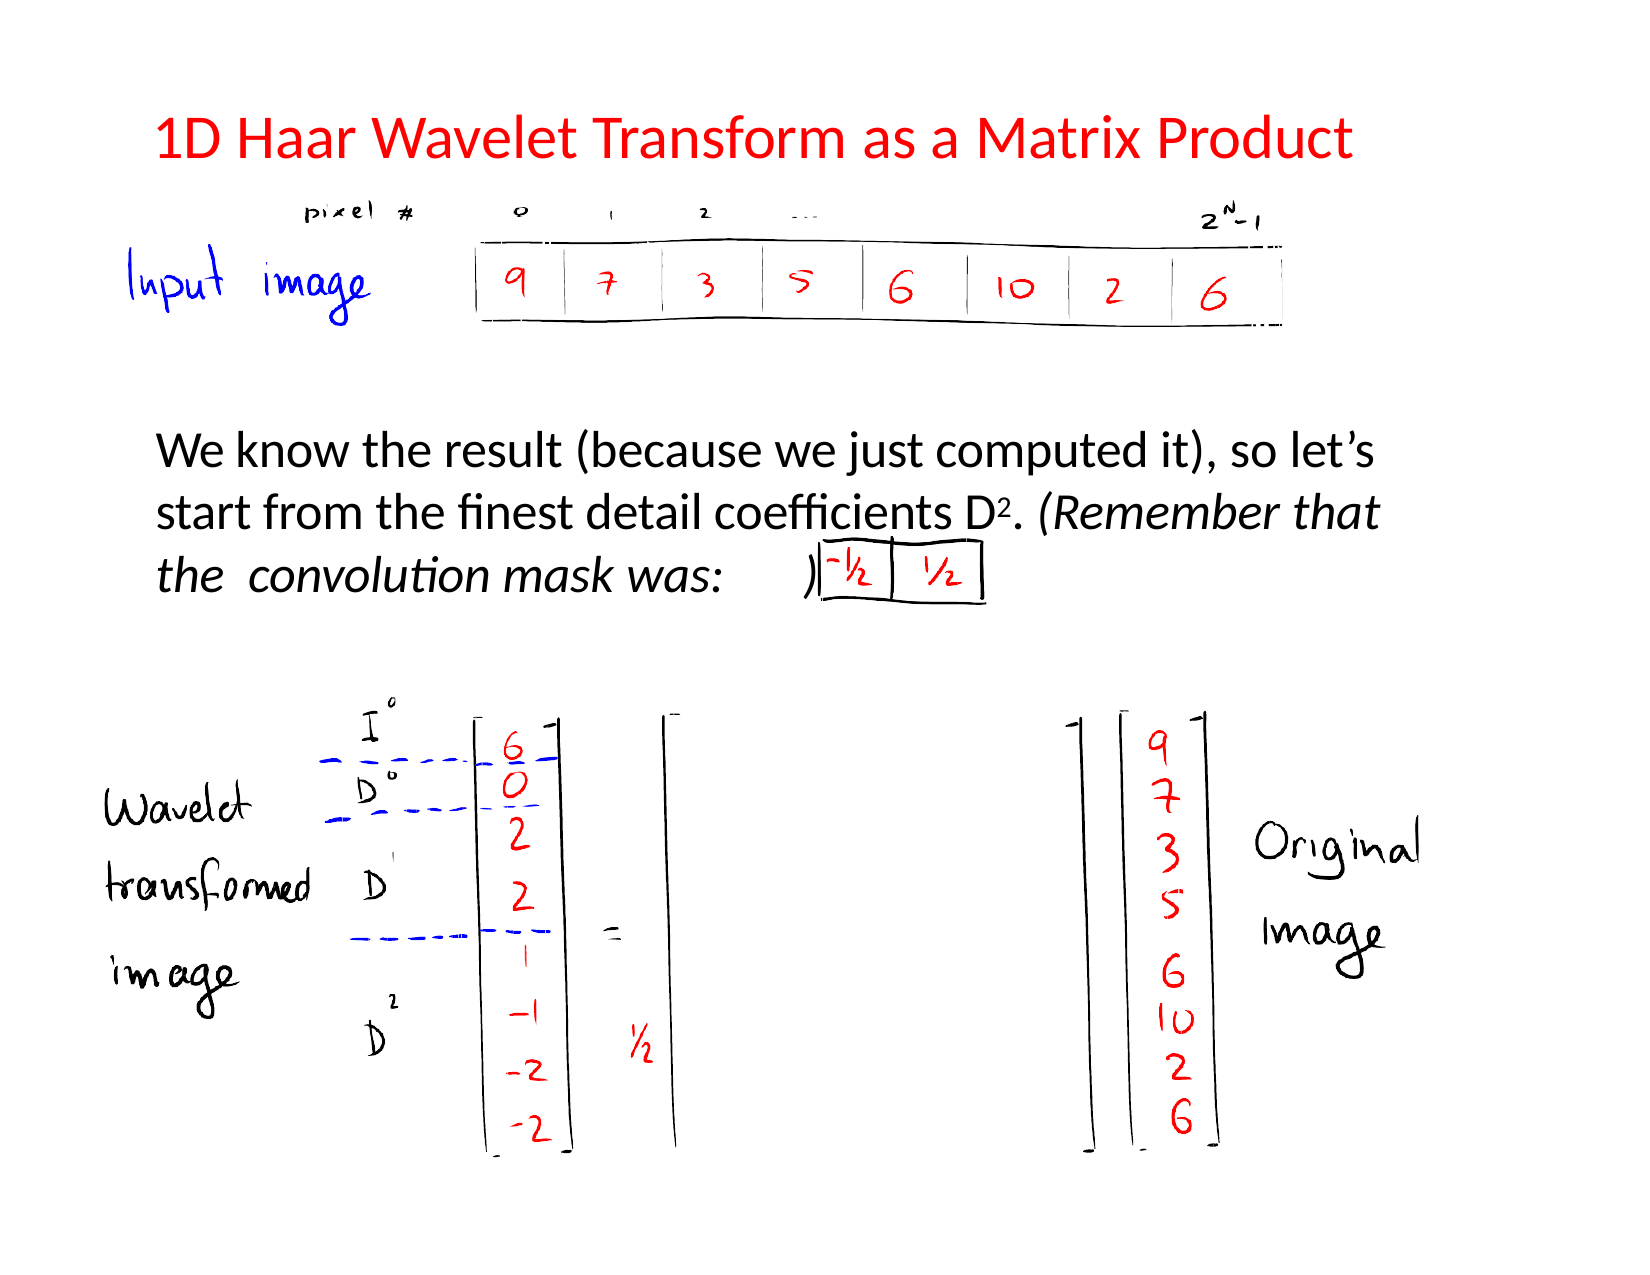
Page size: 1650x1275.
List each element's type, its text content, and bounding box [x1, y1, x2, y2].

text_box [1255, 815, 1419, 880]
text_box [662, 715, 677, 1148]
text_box [305, 200, 372, 223]
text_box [1118, 709, 1220, 1151]
text_box [1263, 917, 1386, 979]
text_box [104, 779, 252, 826]
text_box [128, 244, 223, 313]
text_box [110, 955, 240, 1019]
text_box [397, 205, 413, 221]
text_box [318, 697, 574, 1158]
text_box [817, 536, 987, 605]
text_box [474, 200, 1283, 327]
text_box 1D Haar Wavelet Transform as a Matrix Product [150, 93, 1371, 171]
text_box We know the result (because we just computed it), so let’s start from the finest detail coefficients D2. (Remember that the convolution mask was: ) [147, 413, 1432, 603]
text_box [630, 1023, 653, 1063]
text_box [603, 927, 621, 940]
text_box [264, 262, 371, 326]
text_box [1065, 716, 1096, 1153]
text_box [105, 857, 310, 911]
